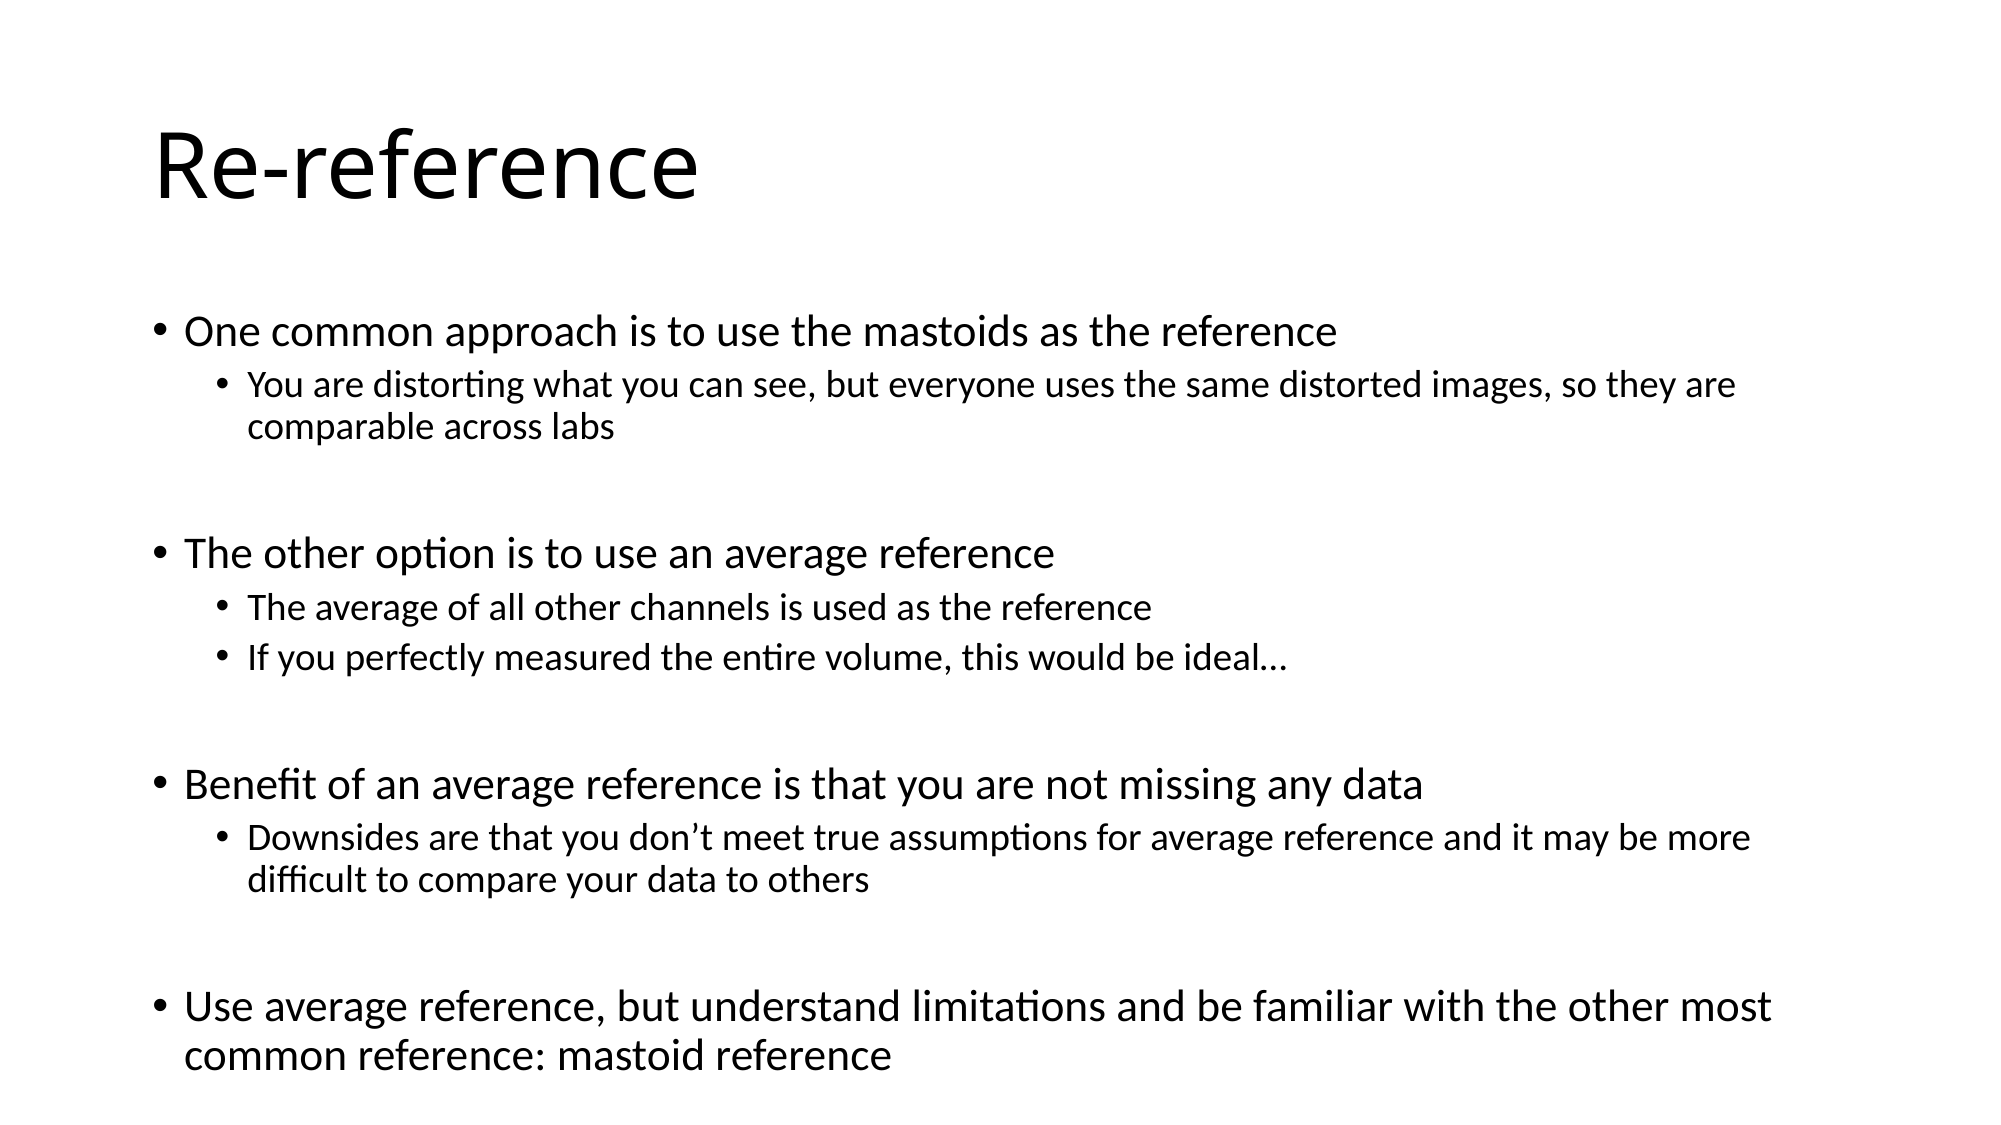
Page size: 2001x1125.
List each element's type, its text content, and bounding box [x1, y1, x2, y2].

list One common approach is to use the mastoids as the reference You are distorting what you can see, but everyone uses the same distorted images, so they are comparable across labs The other option is to use an average reference The average of all other channels is used as the reference If you perfectly measured the entire volume, this would be ideal… Benefit of an average reference is that you are not missing any data Downsides are that you don’t meet true assumptions for average reference and it may be more difficult to compare your data to others Use average reference, but understand limitations and be familiar with the other most common reference: mastoid reference [137, 299, 1863, 1096]
title Re-reference [137, 59, 1863, 278]
